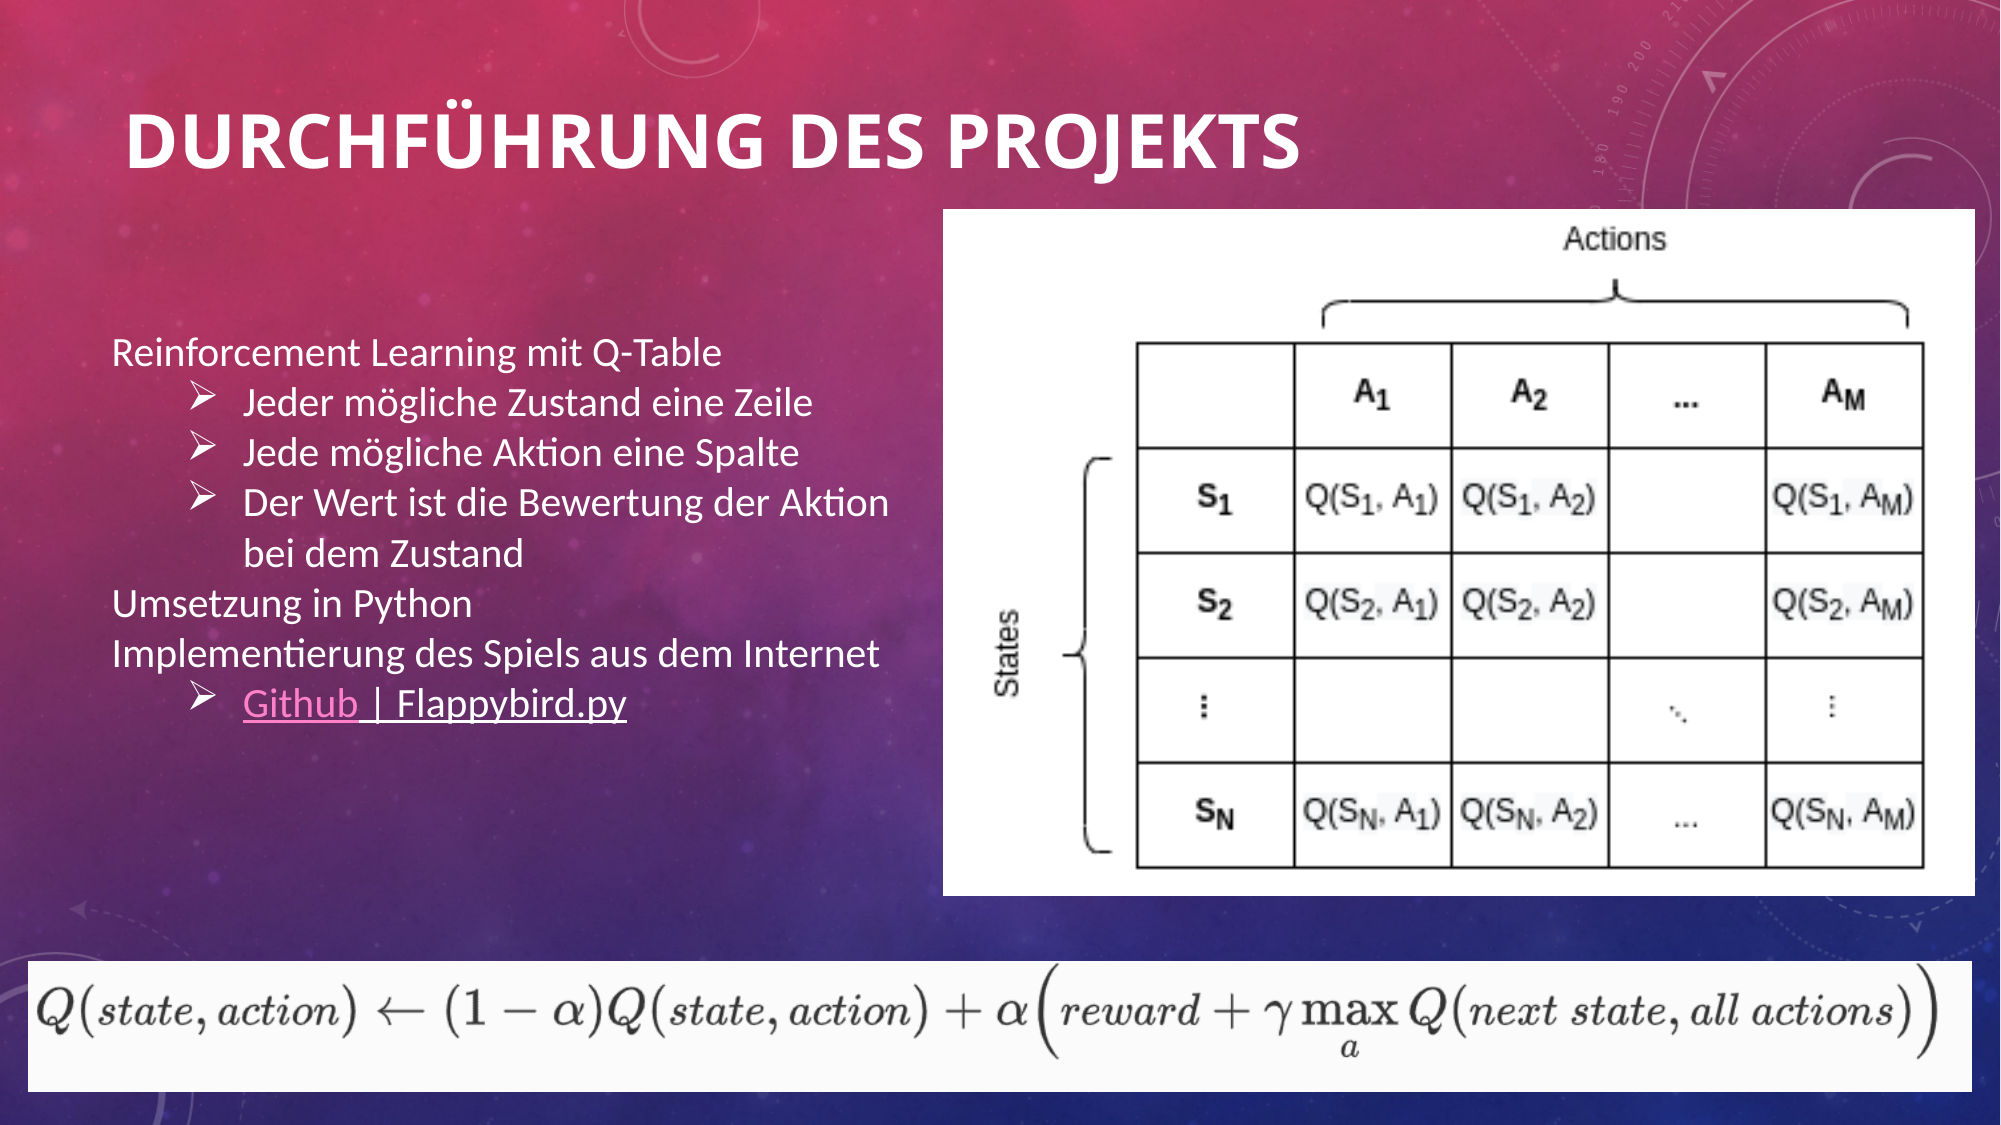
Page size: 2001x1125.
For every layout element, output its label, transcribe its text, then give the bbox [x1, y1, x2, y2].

text_box Reinforcement Learning mit Q-Table Jeder mögliche Zustand eine Zeile Jede mögliche Aktion eine Spalte Der Wert ist die Bewertung der Aktion bei dem Zustand Umsetzung in Python Implementierung des Spiels aus dem Internet Github | Flappybird.py [96, 317, 920, 733]
title Durchführung des Projekts [108, 29, 1834, 247]
picture [0, 0, 2001, 1125]
